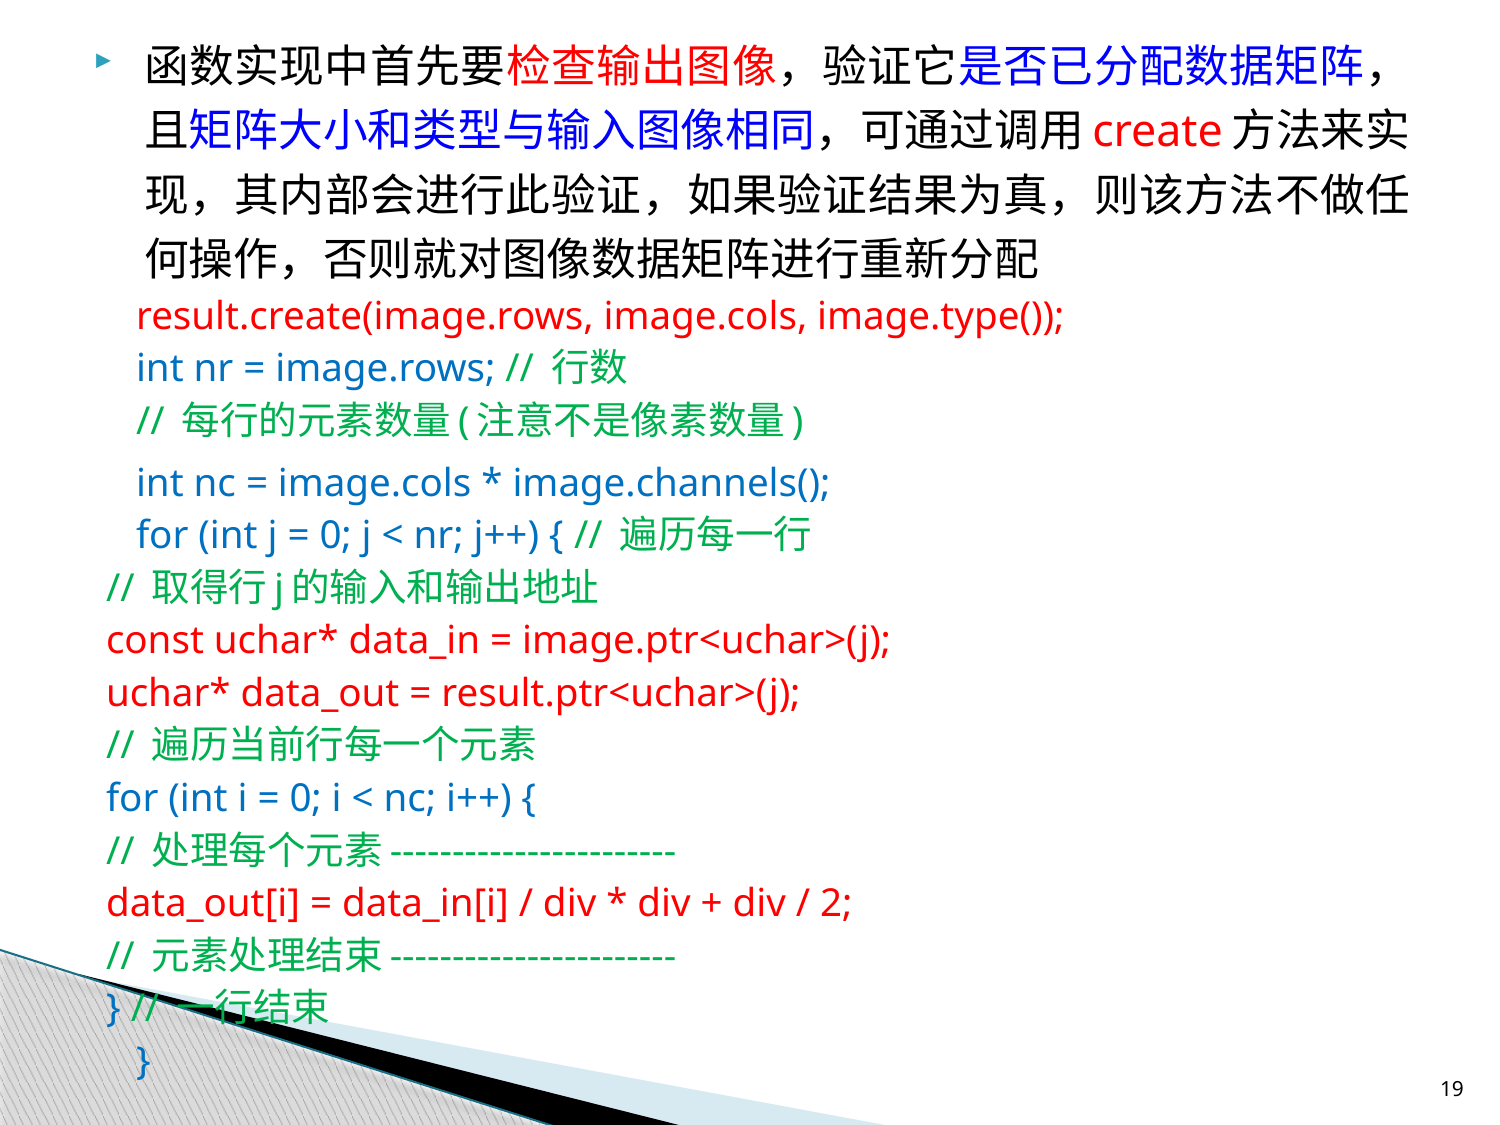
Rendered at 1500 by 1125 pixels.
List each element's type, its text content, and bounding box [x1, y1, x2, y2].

slide_number 19 [1418, 1051, 1479, 1112]
list 函数实现中首先要检查输出图像，验证它是否已分配数据矩阵，且矩阵大小和类型与输入图像相同，可通过调用create方法来实现，其内部会进行此验证，如果验证结果为真，则该方法不做任何操作，否则就对图像数据矩阵进行重新分配 result.create(image.rows, image.cols, image.type()); int nr = image.rows; // 行数 // 每行的元素数量(注意不是像素数量) int nc = image.cols * image.channels(); for (int j = 0; j < nr; j++) { // 遍历每一行 // 取得行j的输入和输出地址 const uchar* data_in = image.ptr<uchar>(j); uchar* data_out = result.ptr<uchar>(j); // 遍历当前行每一个元素 for (int i = 0; i < nc; i++) { // 处理每个元素----------------------- data_out[i] = data_in[i] / div * div + div / 2; // 元素处理结束----------------------- } // 一行结束 } [75, 19, 1425, 1102]
